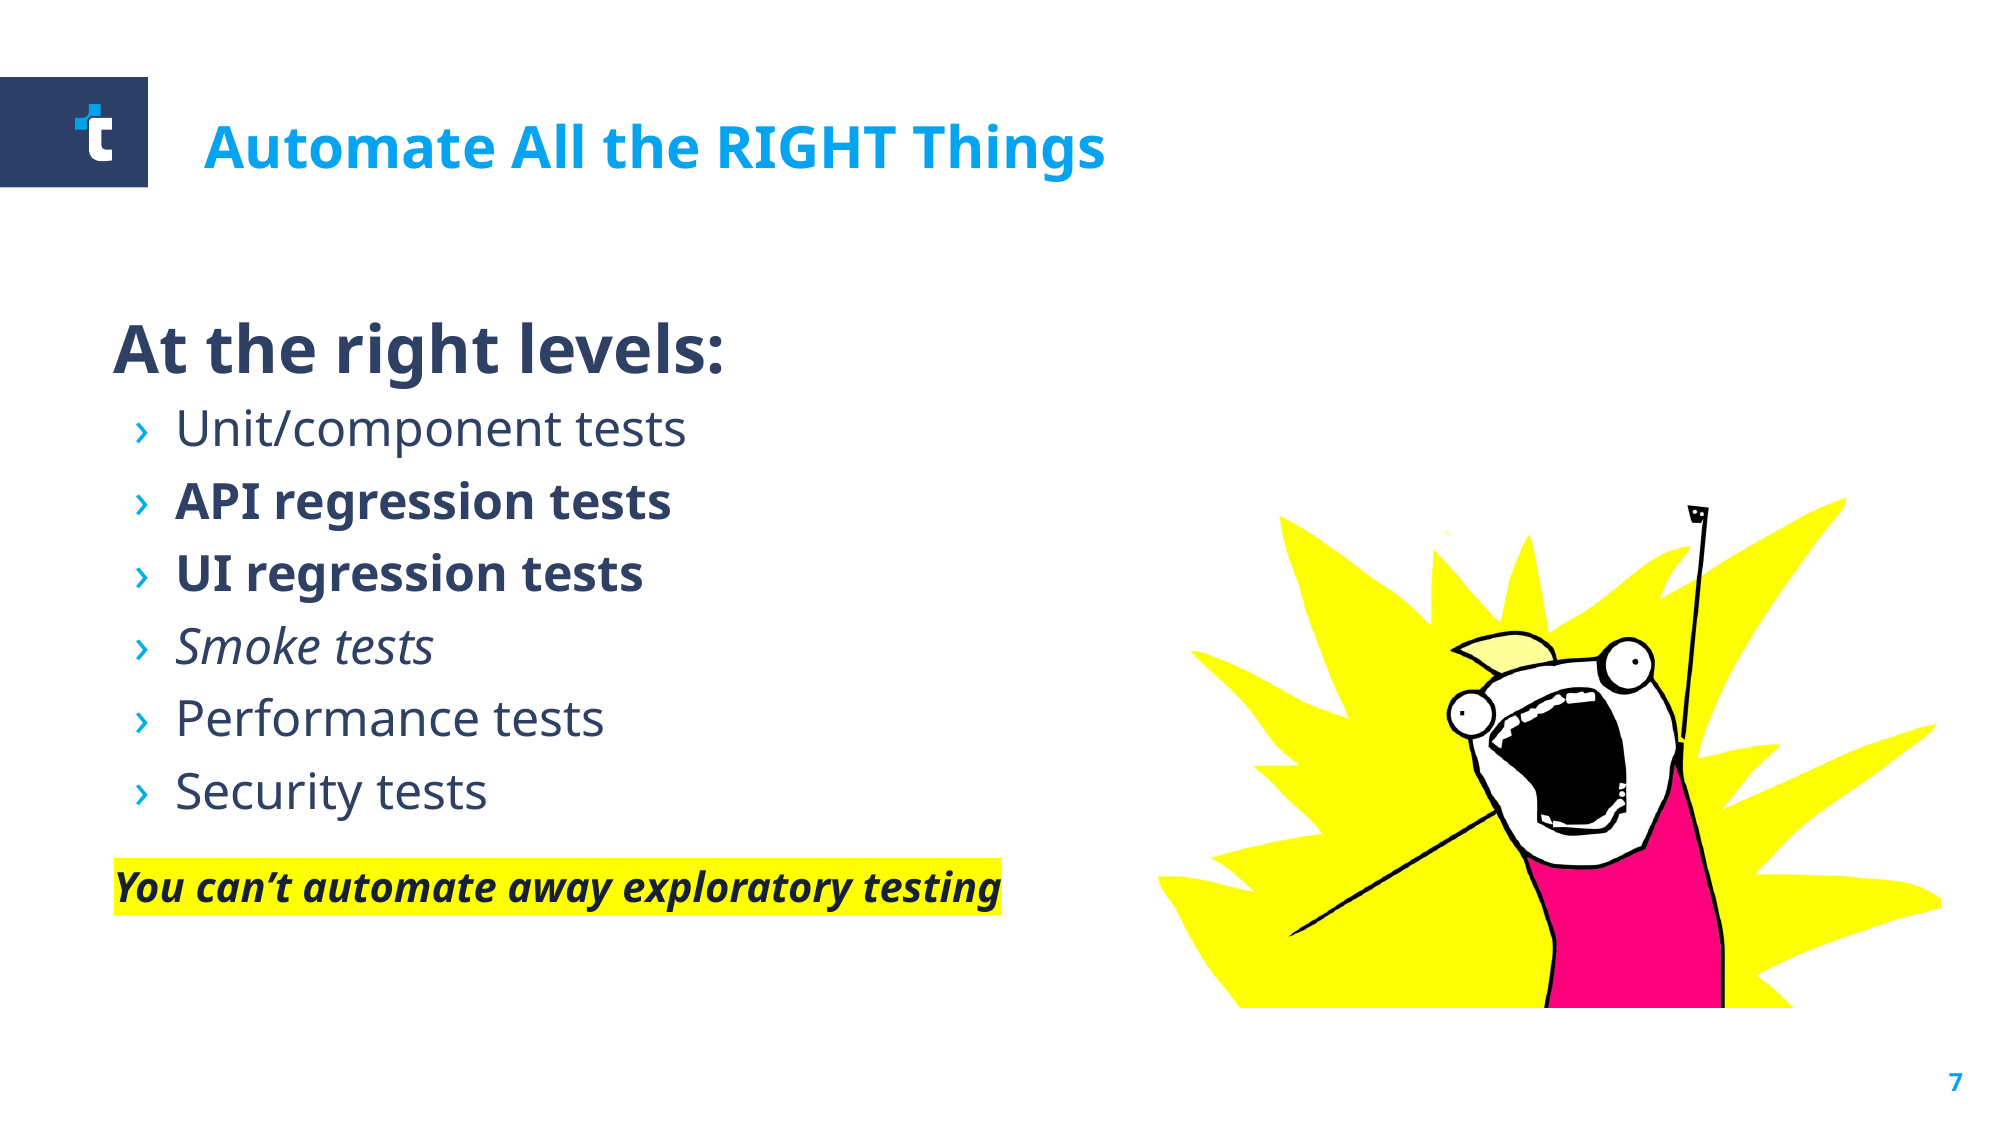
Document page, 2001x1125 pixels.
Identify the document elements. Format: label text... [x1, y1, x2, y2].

text_box You can’t automate away exploratory testing [98, 853, 1099, 919]
text_box Automate All the RIGHT Things [189, 102, 1787, 188]
slide_number 7 [1903, 1053, 1979, 1114]
text_box Unit/component tests API regression tests UI regression tests Smoke tests Performance tests Security tests [133, 396, 1887, 920]
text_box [75, 103, 112, 162]
text_box At the right levels: [98, 298, 1671, 394]
picture [1156, 497, 1941, 1008]
text_box [0, 76, 149, 189]
